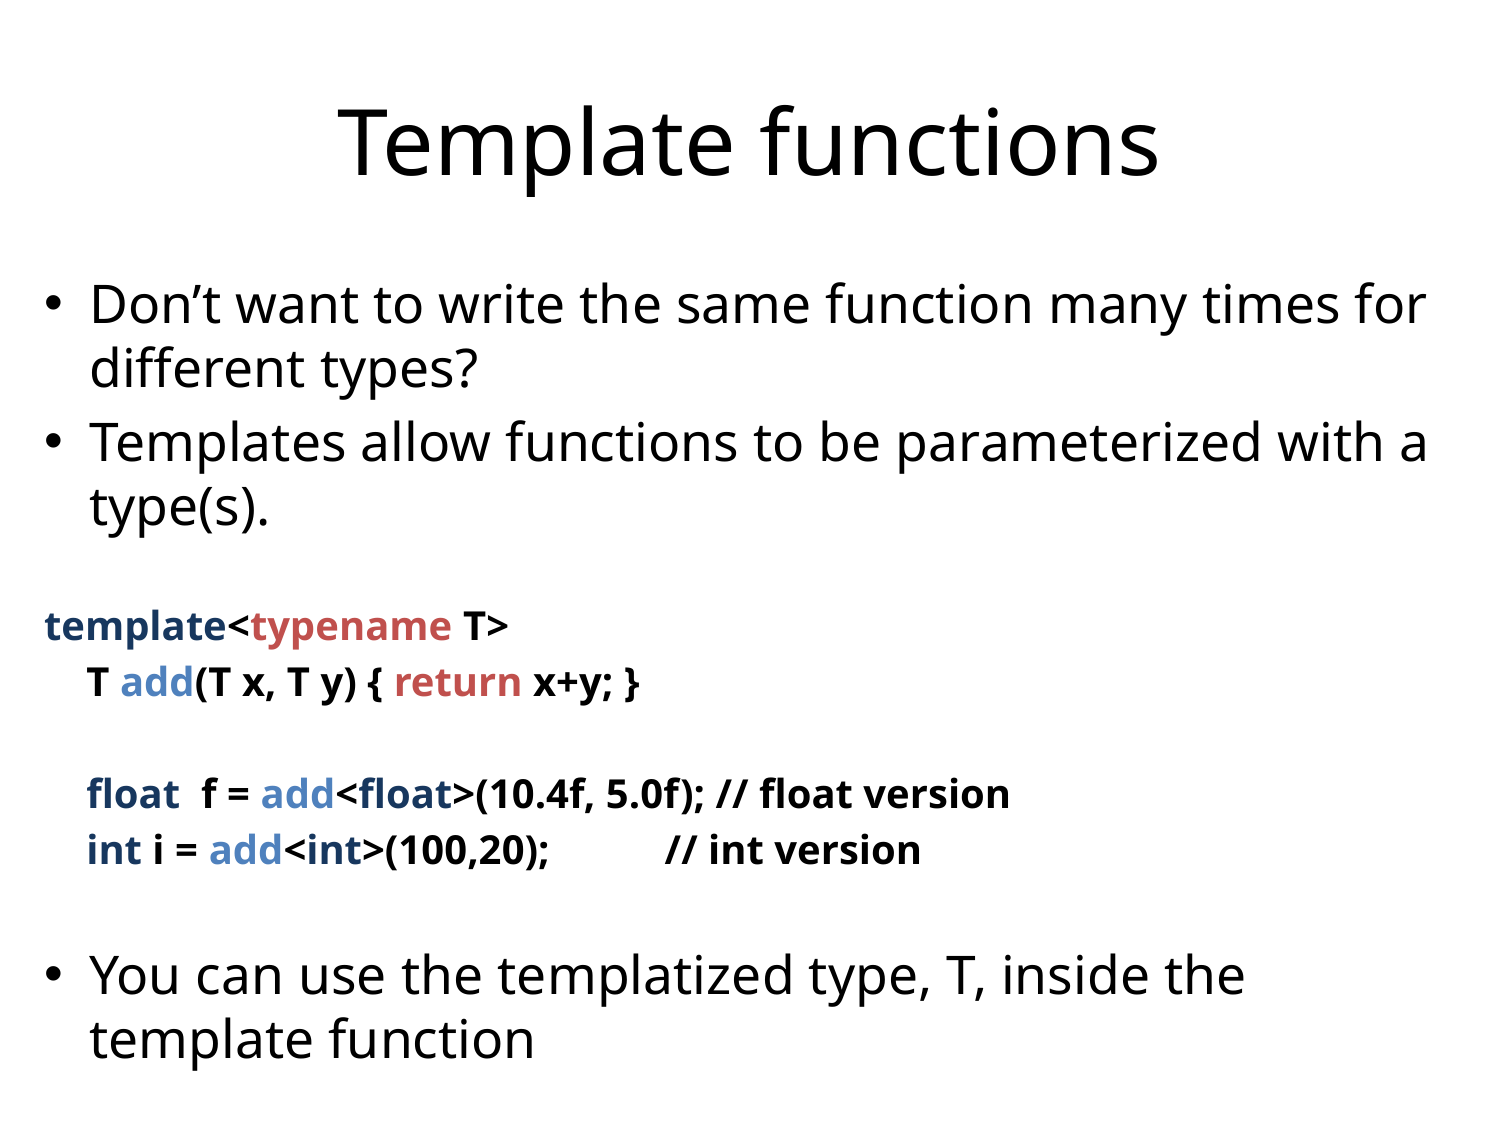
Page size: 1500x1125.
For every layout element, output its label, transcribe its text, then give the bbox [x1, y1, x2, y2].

text_box Don’t want to write the same function many times for different types? Templates allow functions to be parameterized with a type(s). template<typename T> T add(T x, T y) { return x+y; } float f = add<float>(10.4f, 5.0f); // float version int i = add<int>(100,20); // int version You can use the templatized type, T, inside the template function [29, 262, 1471, 1083]
text_box Template functions [75, 45, 1425, 233]
